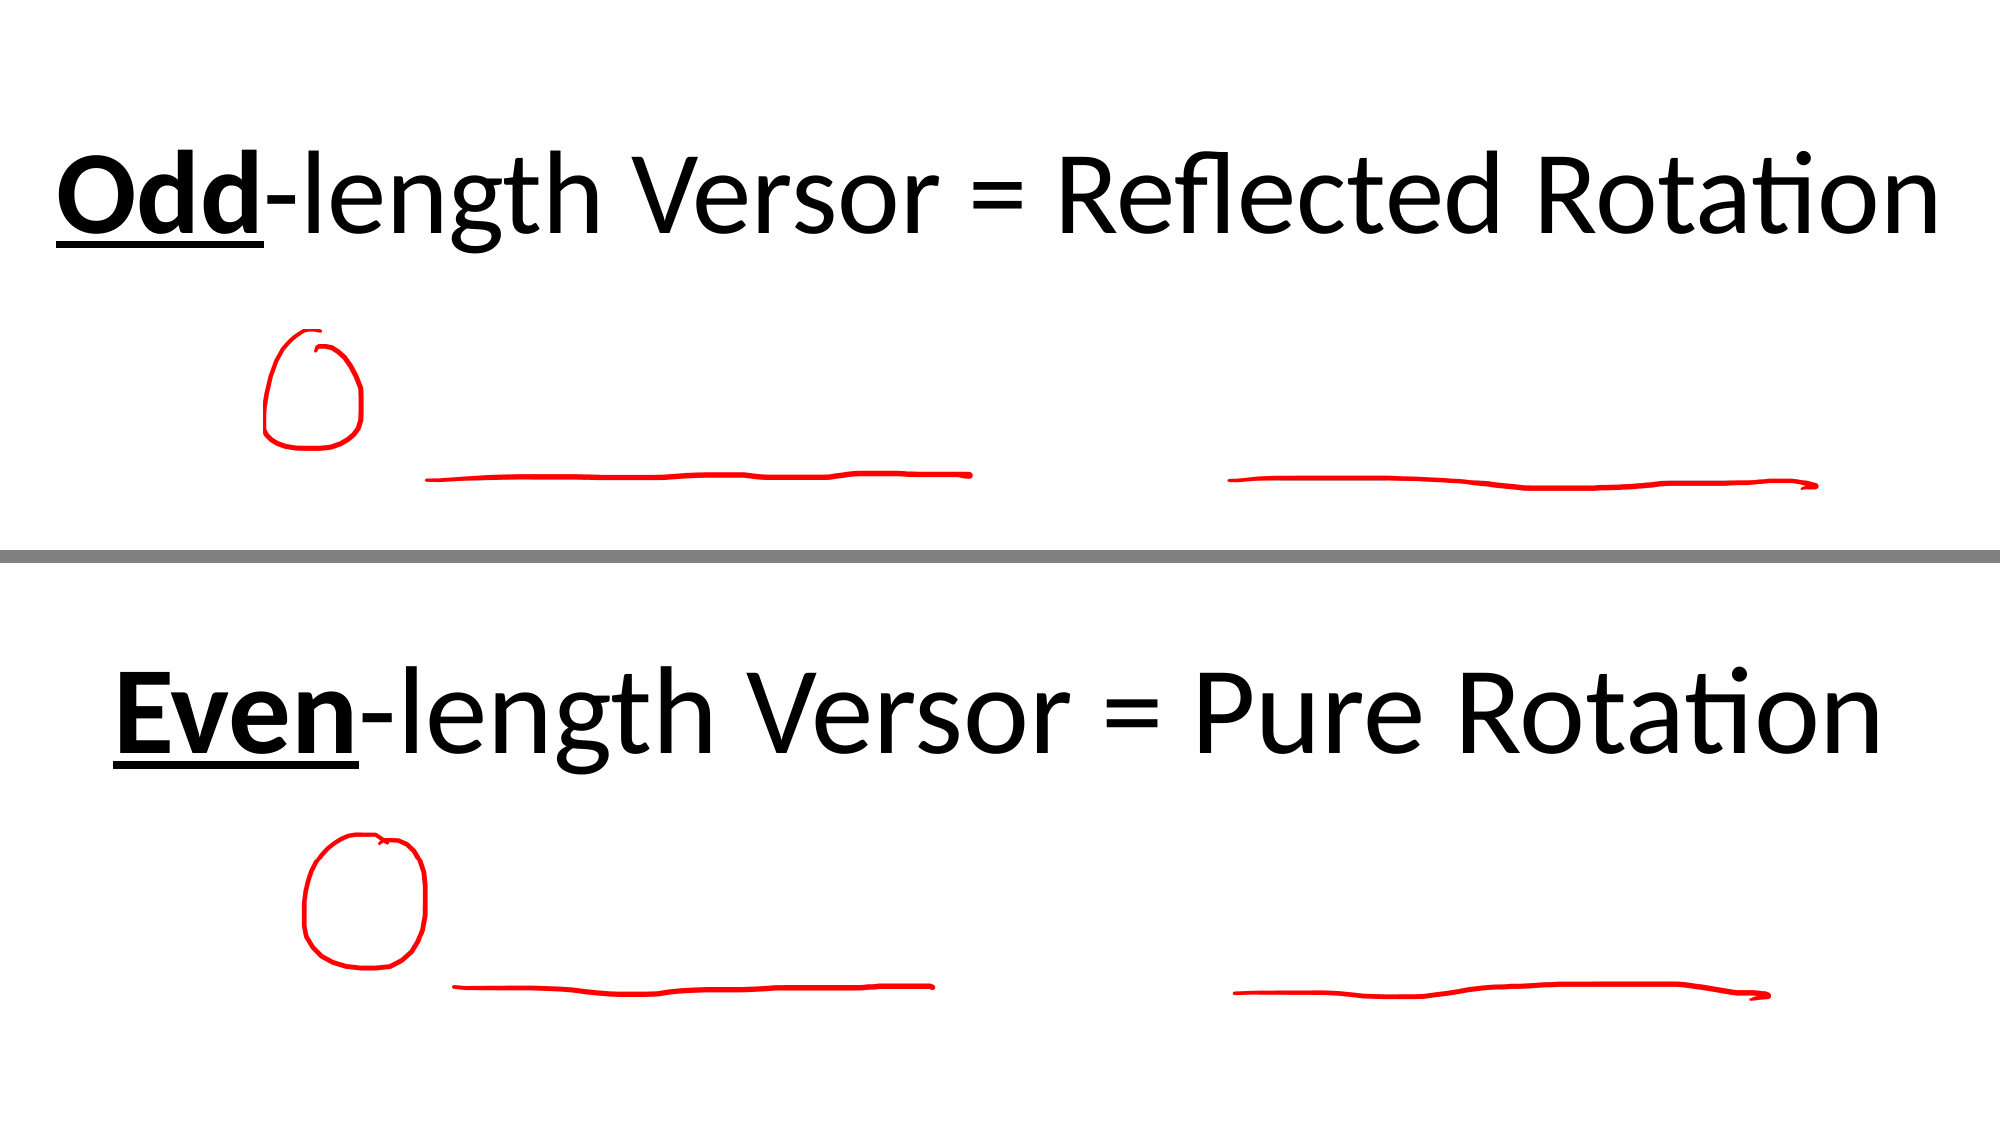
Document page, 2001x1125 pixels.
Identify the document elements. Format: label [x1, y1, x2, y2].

picture [263, 329, 1827, 556]
picture [263, 557, 1827, 1011]
